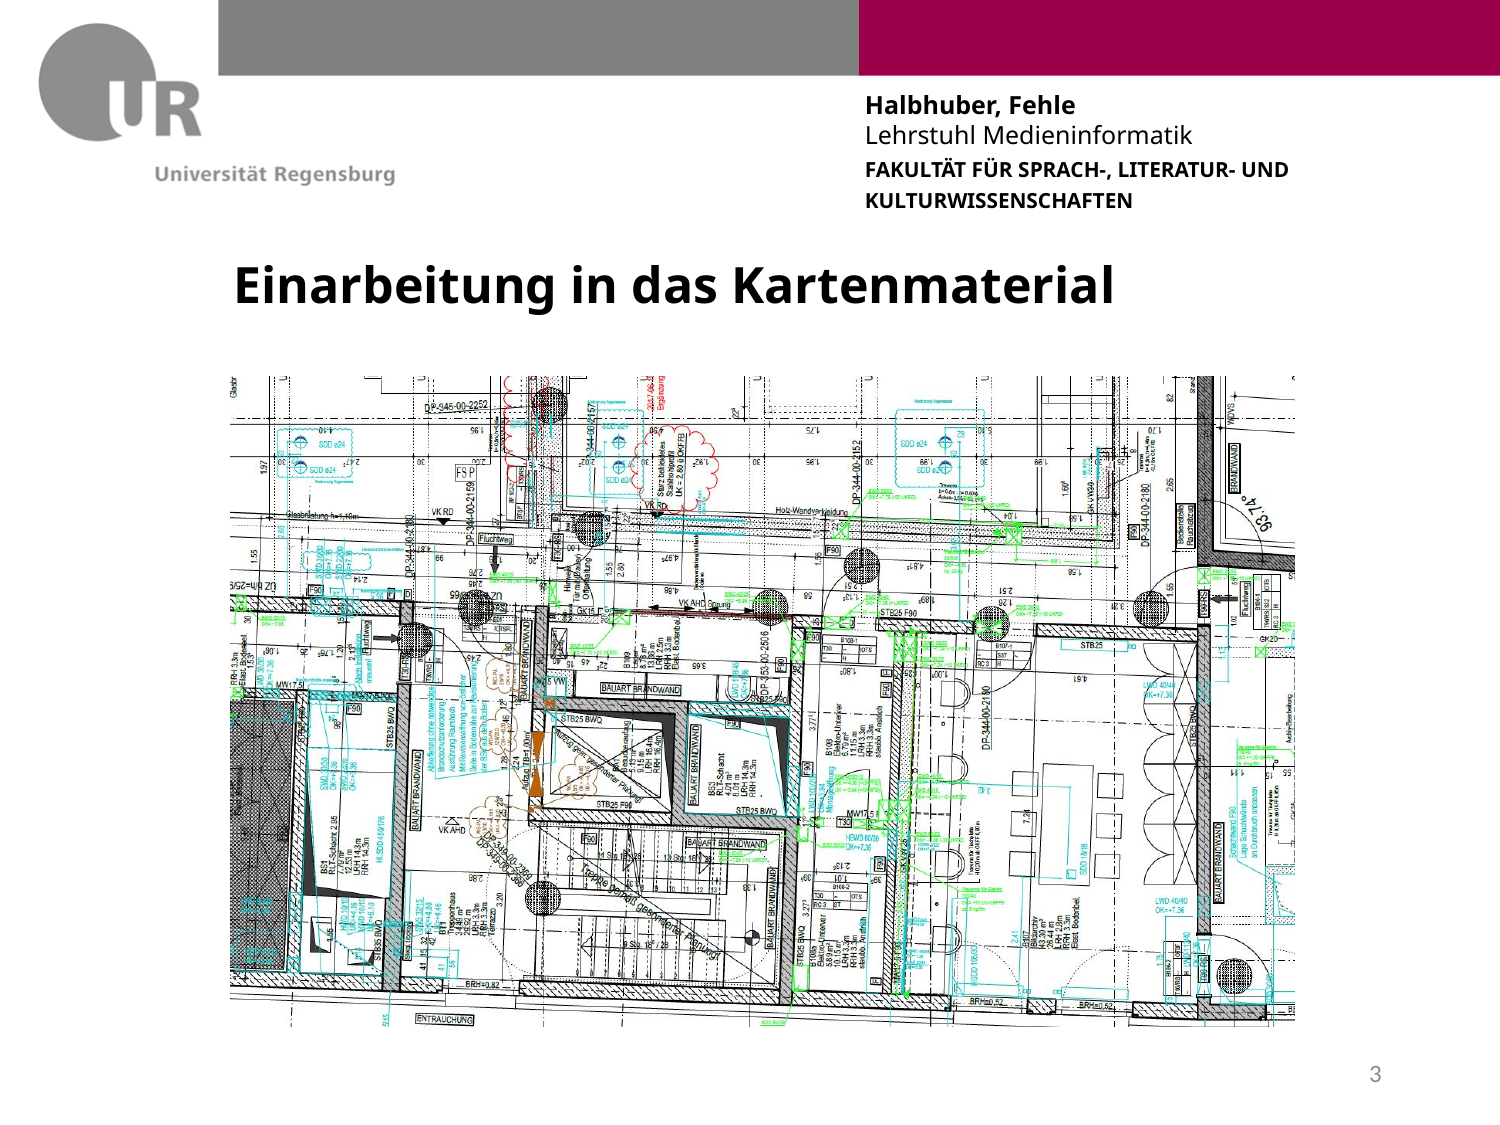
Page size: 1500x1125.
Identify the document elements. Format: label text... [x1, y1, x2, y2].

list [229, 376, 1295, 1027]
title Einarbeitung in das Kartenmaterial [218, 246, 1398, 361]
slide_number 3 [1059, 1042, 1397, 1103]
picture [17, 18, 419, 209]
